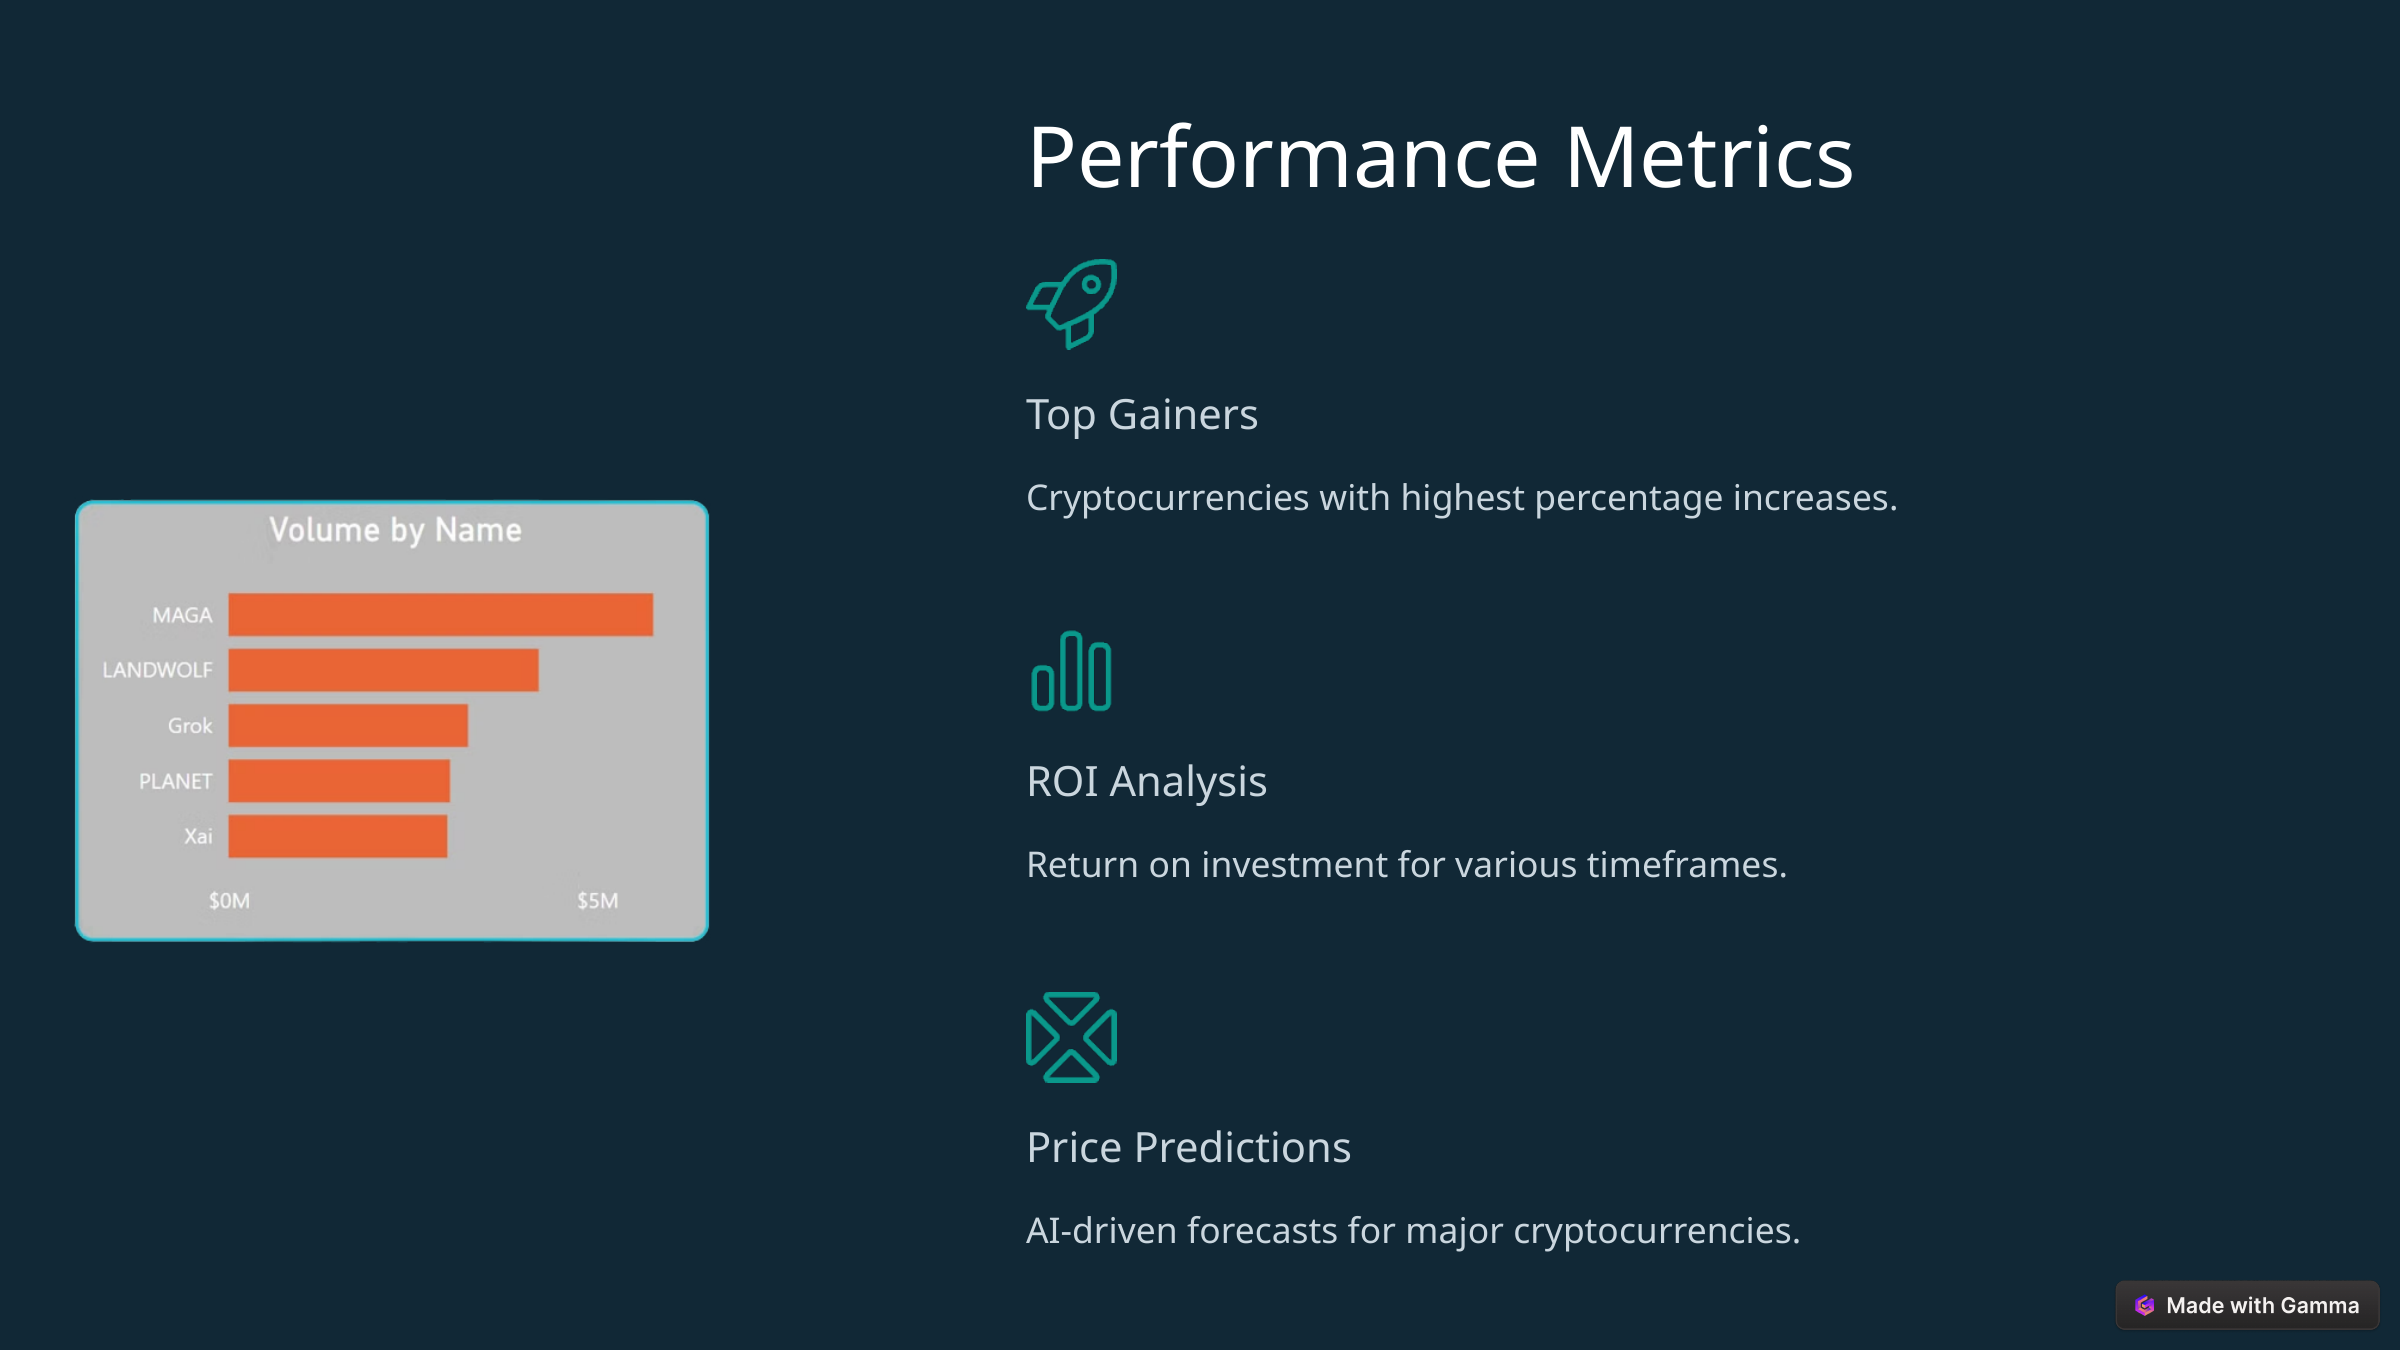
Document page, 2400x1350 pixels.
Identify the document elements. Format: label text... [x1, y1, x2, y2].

picture [1026, 992, 1117, 1083]
picture [1026, 625, 1117, 717]
text_box AI-driven forecasts for major cryptocurrencies. [1026, 1193, 2274, 1252]
text_box Price Predictions [1026, 1118, 1452, 1172]
text_box Performance Metrics [1026, 99, 2109, 206]
text_box ROI Analysis [1026, 752, 1451, 806]
picture [45, 372, 855, 978]
text_box Cryptocurrencies with highest percentage increases. [1026, 460, 2274, 518]
text_box Return on investment for various timeframes. [1026, 826, 2274, 885]
text_box Top Gainers [1026, 385, 1451, 439]
picture [2106, 1271, 2389, 1339]
picture [1026, 259, 1117, 350]
